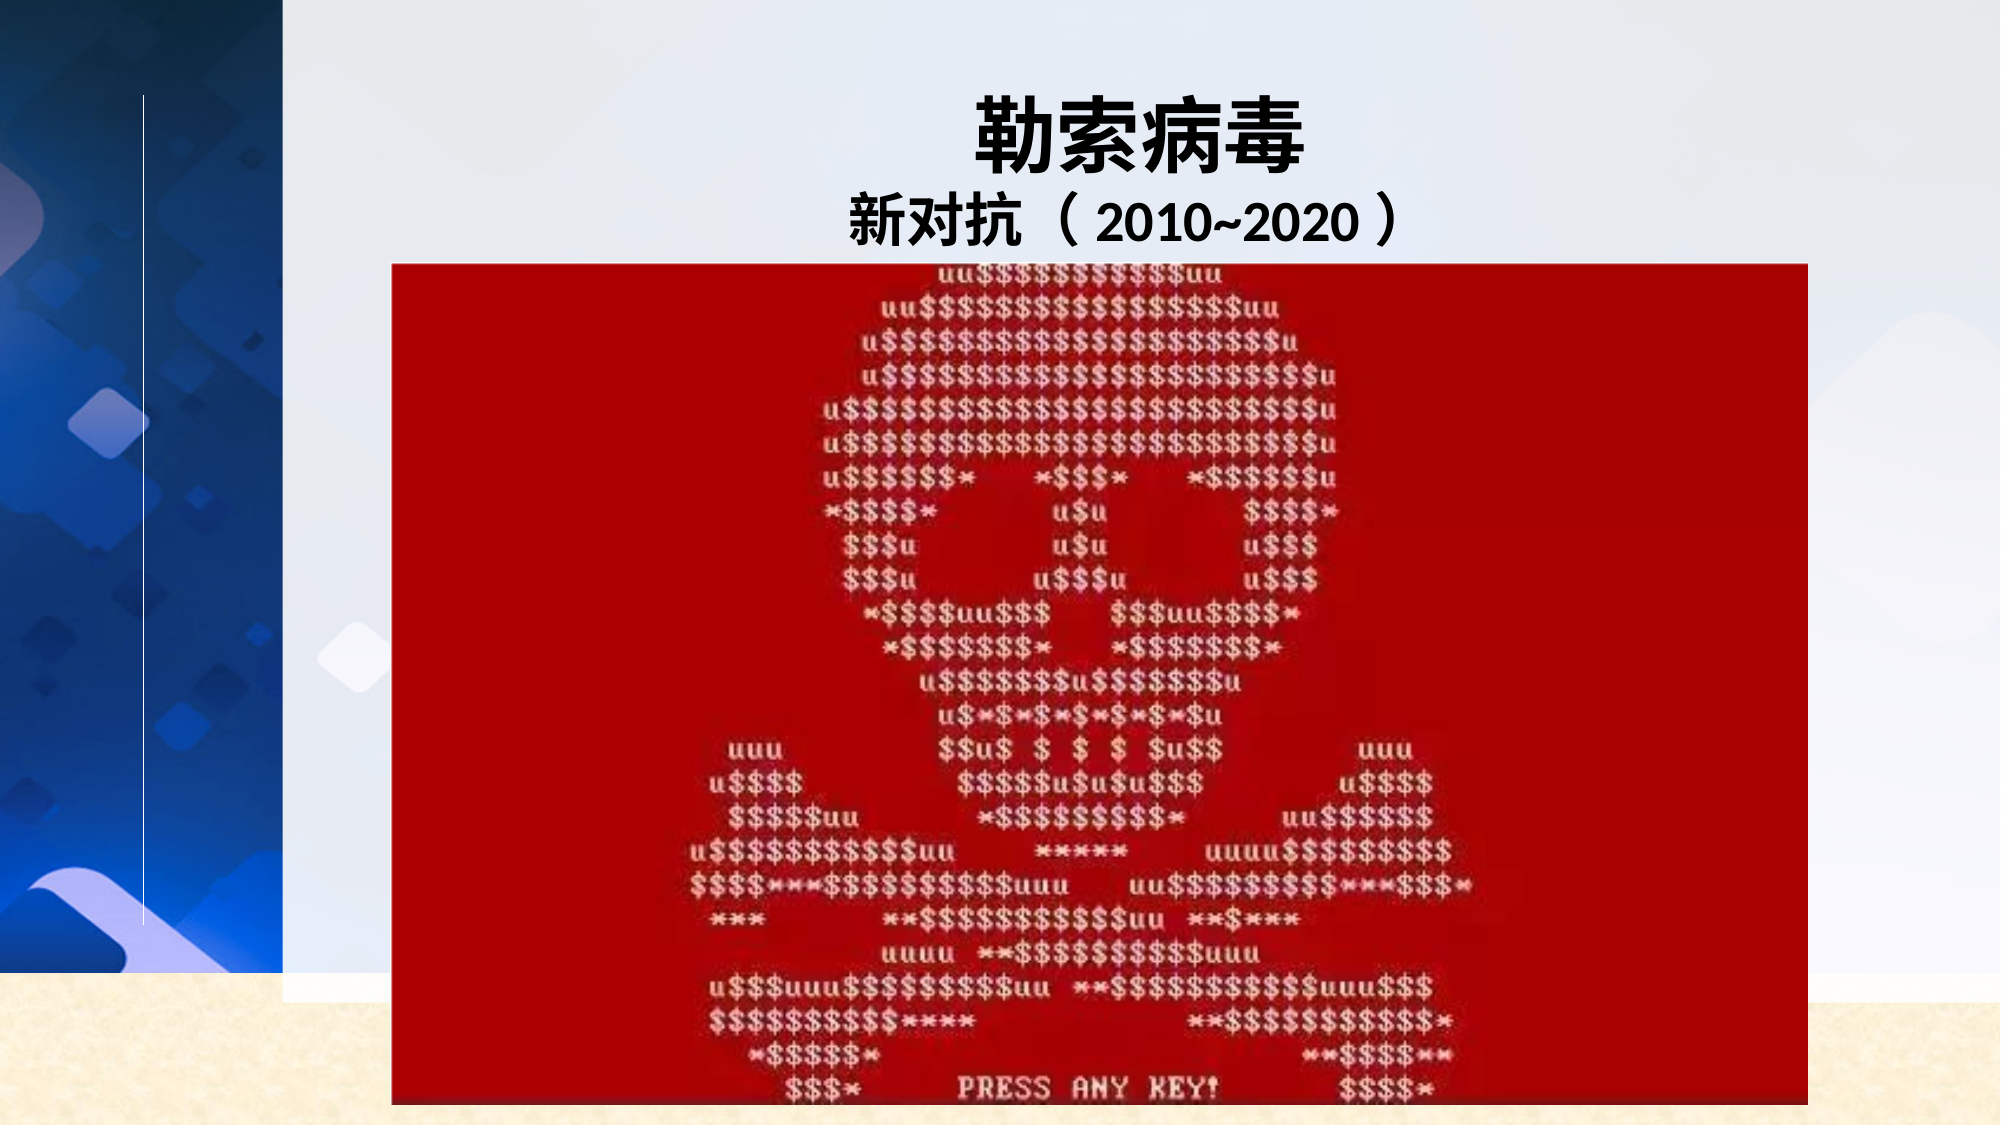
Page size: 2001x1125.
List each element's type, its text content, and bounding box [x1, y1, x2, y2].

picture [0, 0, 2001, 1125]
text_box 勒索病毒 新对抗（2010~2020） [280, 75, 2000, 261]
